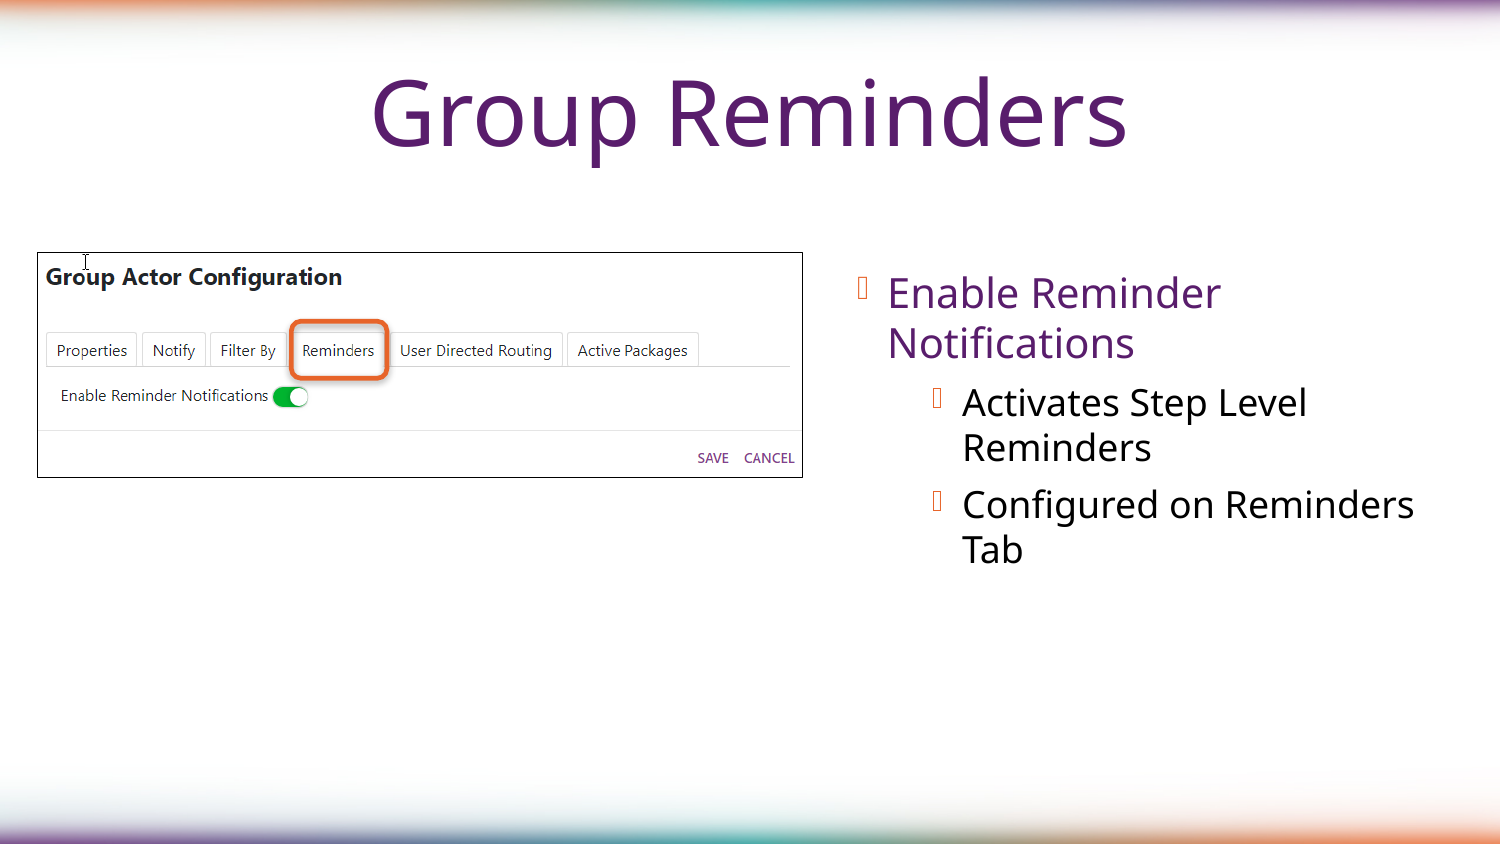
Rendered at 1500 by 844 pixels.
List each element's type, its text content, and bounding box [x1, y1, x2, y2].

picture [0, 0, 1500, 844]
text_box Group Reminders [59, 47, 1441, 219]
text_box Enable Reminder Notifications Activates Step Level Reminders Configured on Reminders Tab [855, 264, 1443, 466]
